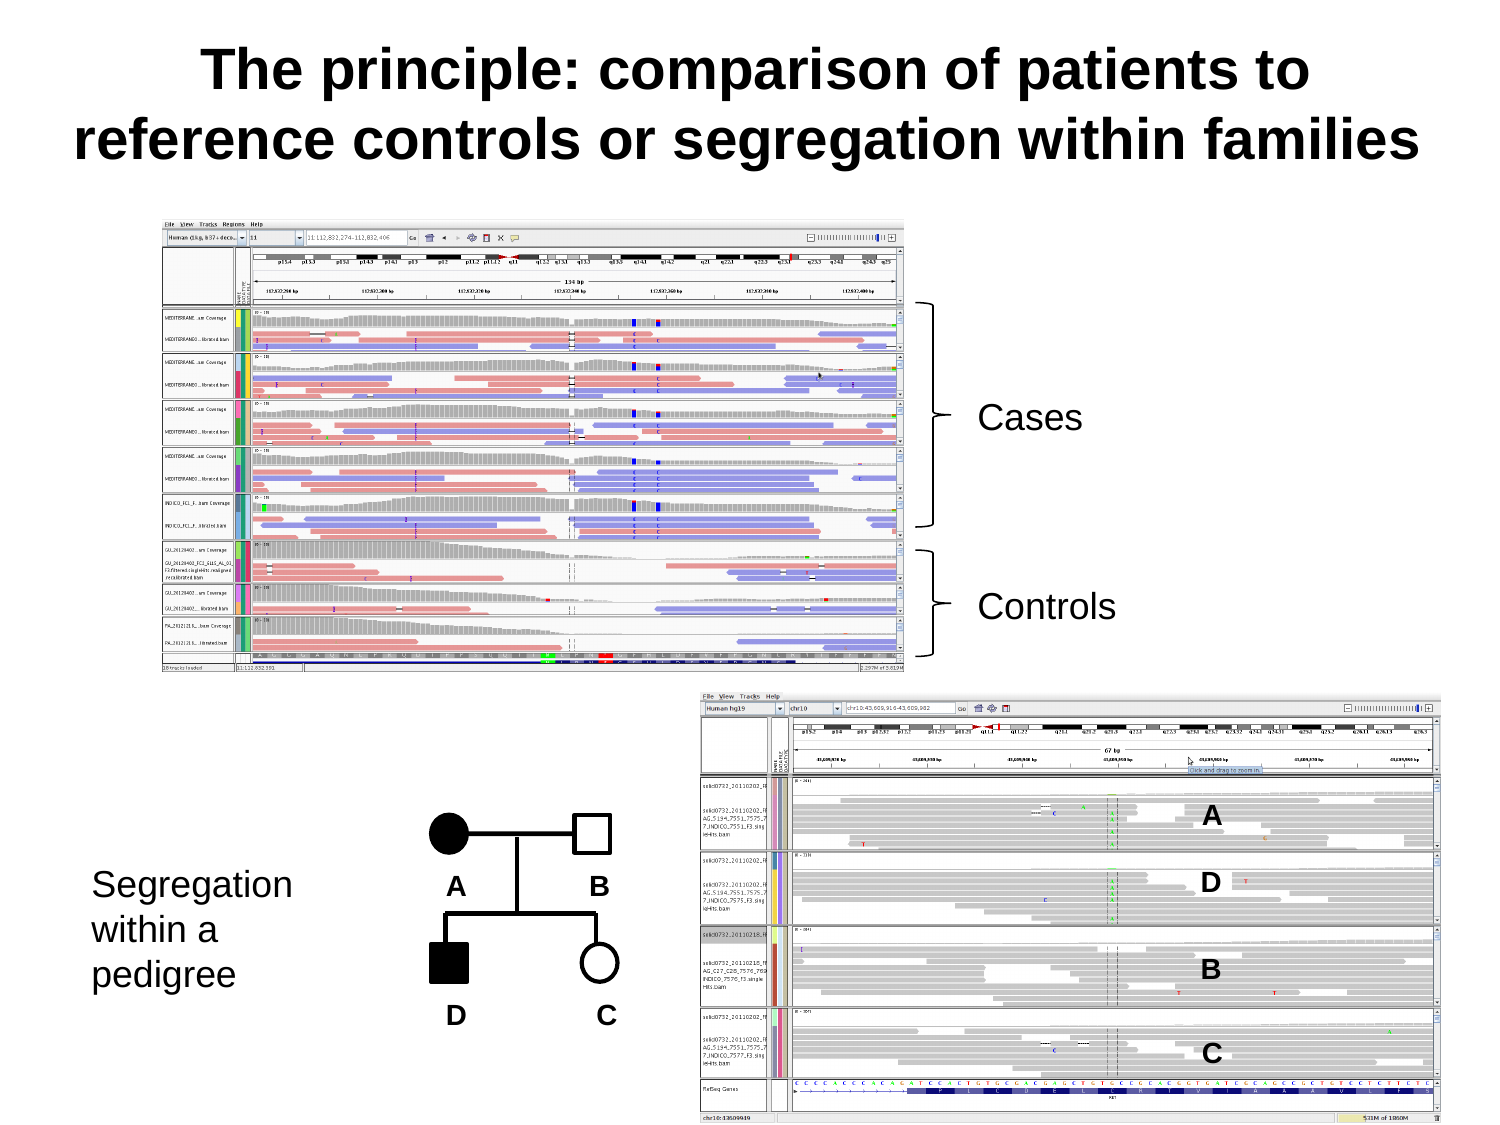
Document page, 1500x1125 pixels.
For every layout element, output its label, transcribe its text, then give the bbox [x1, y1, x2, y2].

picture [699, 692, 1442, 1123]
picture [161, 219, 904, 672]
text_box Segregation within a pedigree [76, 852, 361, 1003]
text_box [430, 814, 632, 1040]
title The principle: comparison of patients to reference controls or segregation within families [52, 7, 1459, 196]
text_box [915, 549, 952, 658]
text_box [915, 301, 952, 528]
text_box Controls [962, 574, 1140, 634]
text_box Cases [962, 385, 1164, 445]
